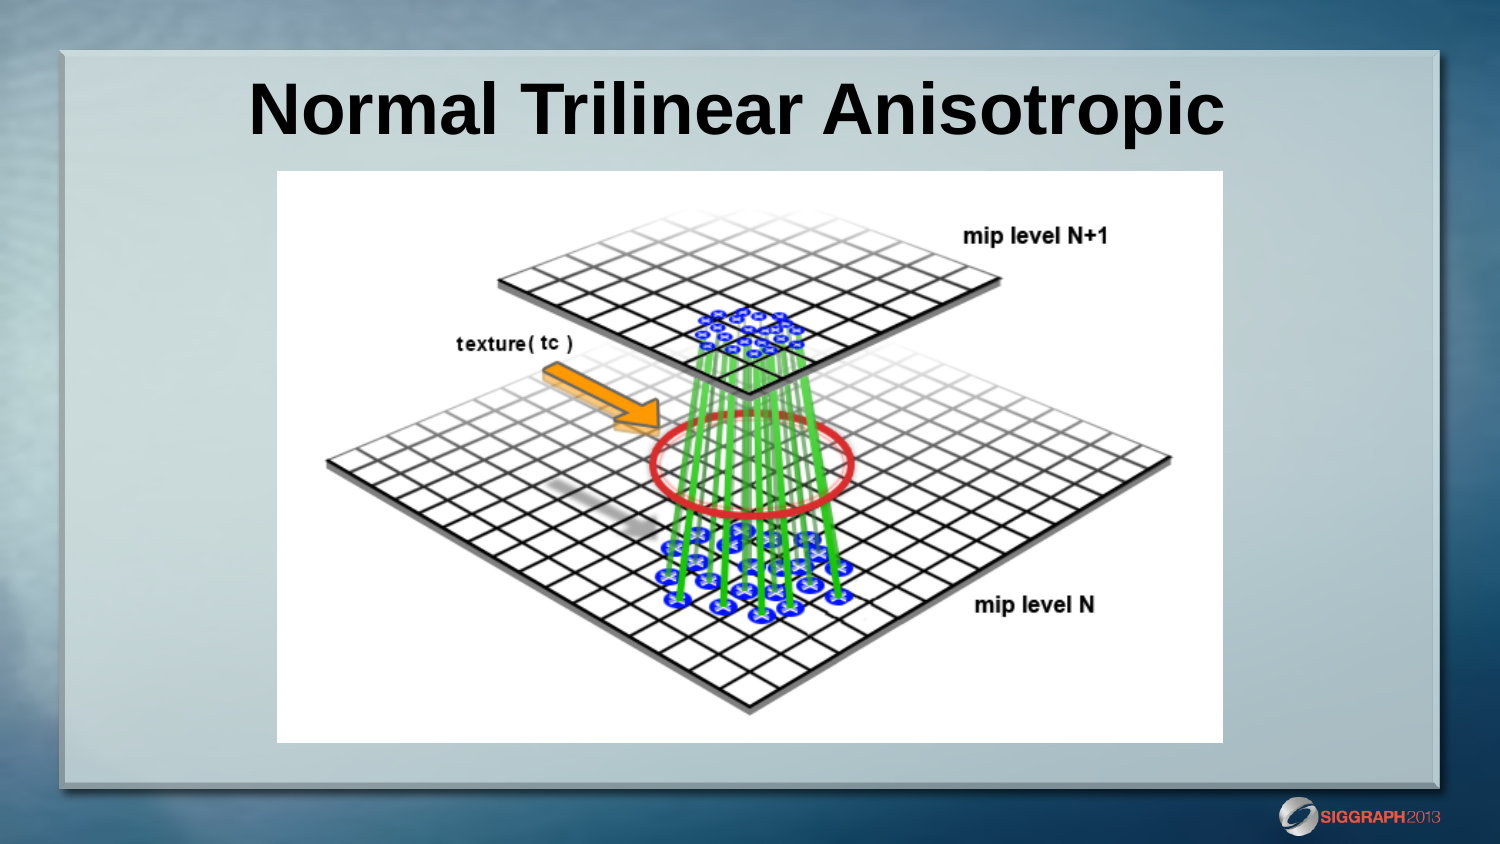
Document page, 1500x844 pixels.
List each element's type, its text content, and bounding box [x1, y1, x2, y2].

picture [0, 0, 1500, 844]
title Normal Trilinear Anisotropic [62, 54, 1413, 157]
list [277, 171, 1223, 743]
